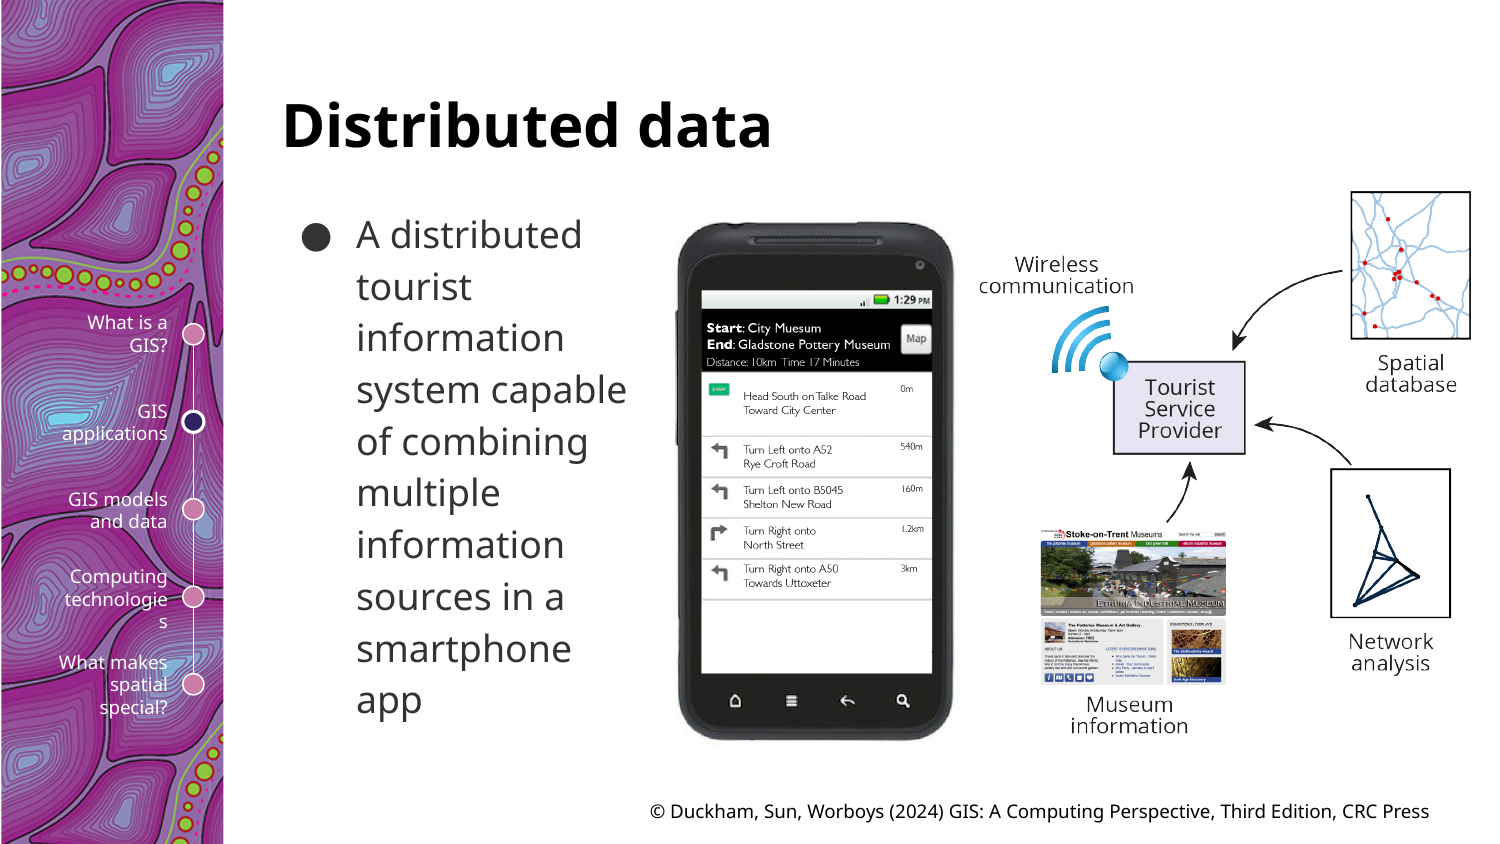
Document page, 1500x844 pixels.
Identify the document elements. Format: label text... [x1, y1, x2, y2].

list A distributed tourist information system capable of combining multiple information sources in a smartphone app [266, 189, 647, 750]
text_box [182, 411, 204, 433]
title Distributed data [266, 72, 1449, 176]
picture [671, 191, 1472, 748]
picture [1, 0, 224, 844]
